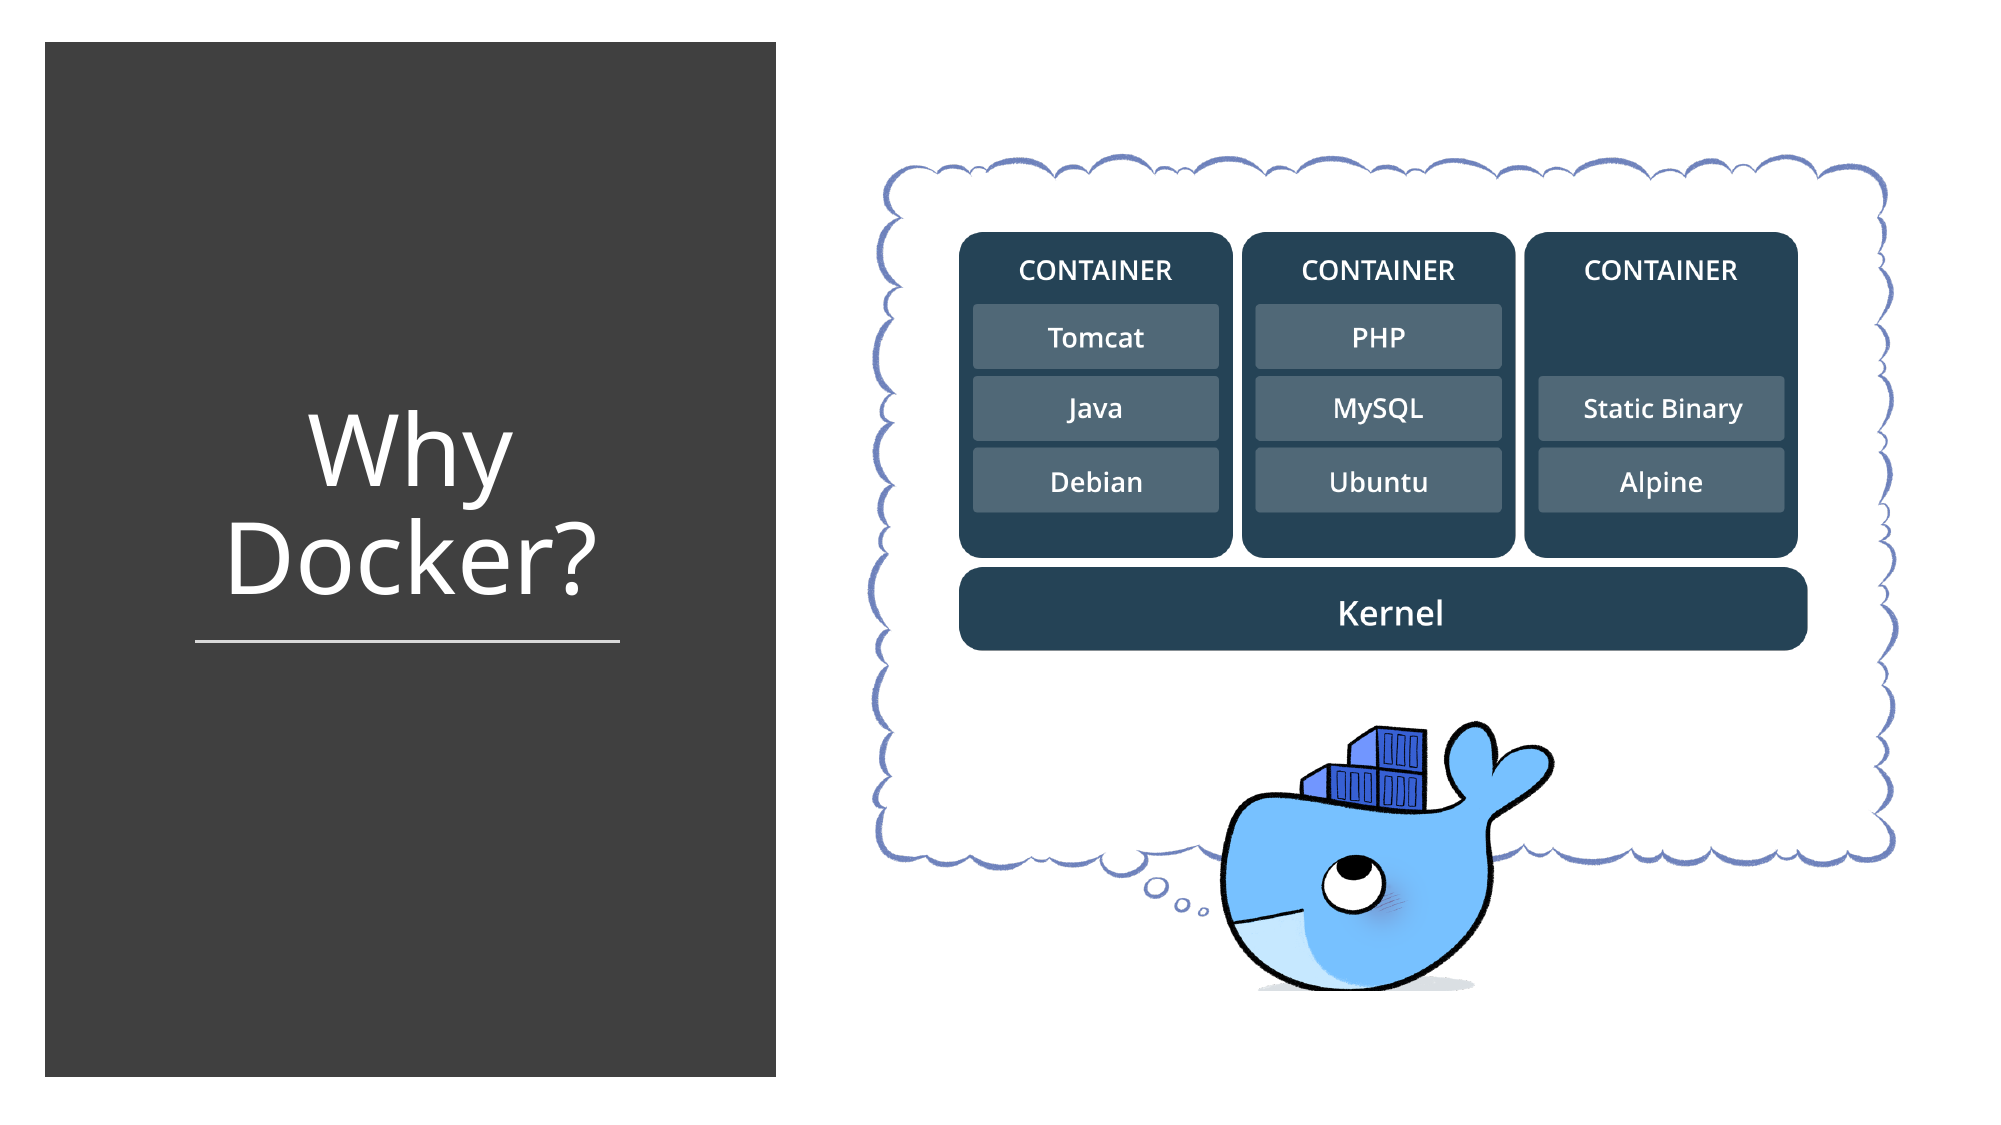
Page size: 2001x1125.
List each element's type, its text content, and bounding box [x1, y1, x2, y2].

picture [845, 135, 1921, 991]
title Why Docker? [110, 149, 711, 624]
text_box [54, 52, 767, 1067]
